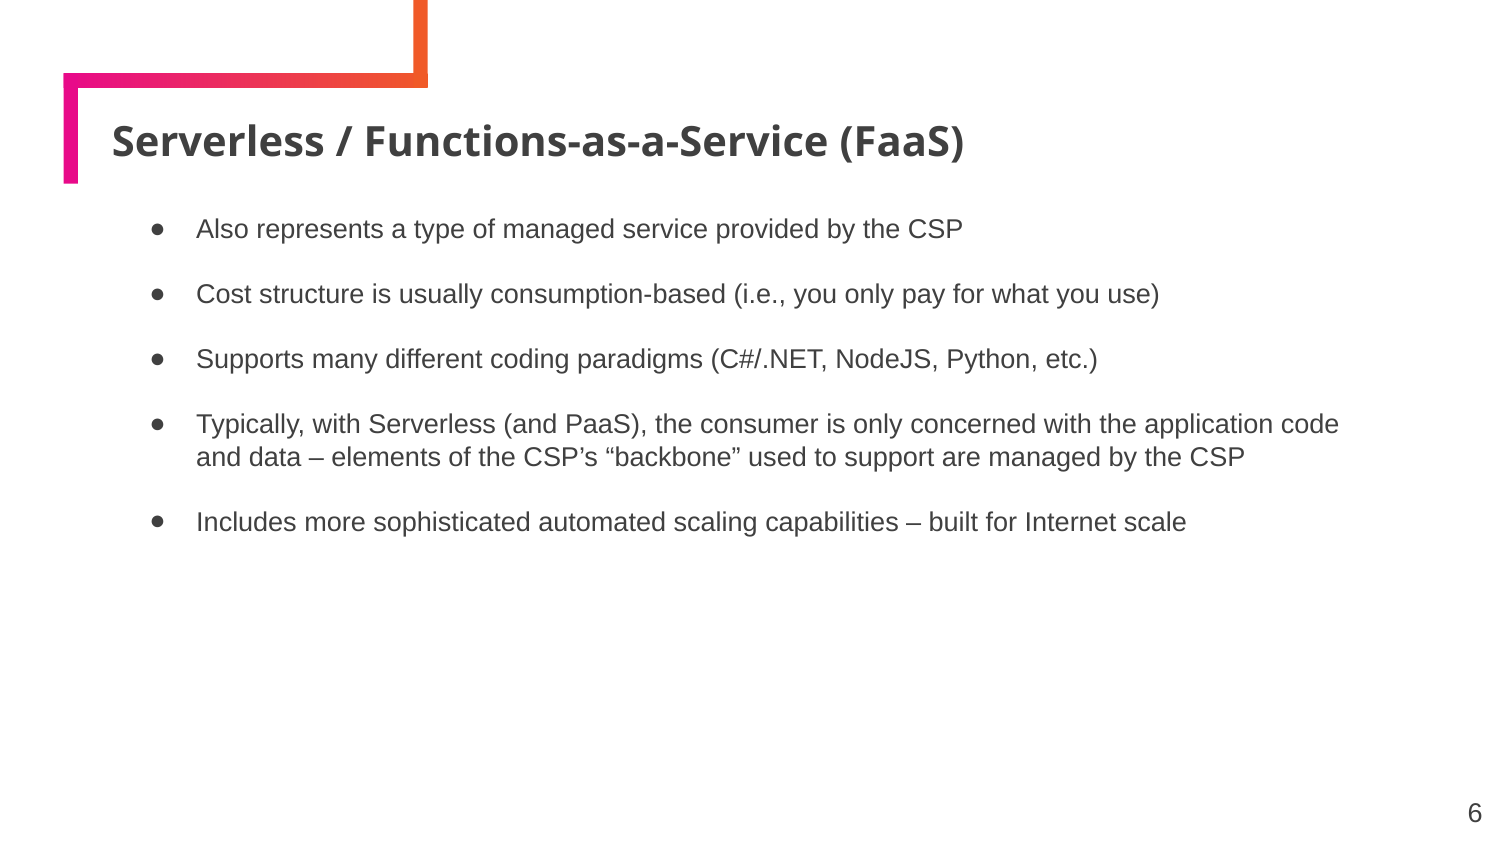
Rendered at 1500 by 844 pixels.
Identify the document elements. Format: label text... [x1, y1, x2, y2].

subtitle Also represents a type of managed service provided by the CSP Cost structure is usually consumption-based (i.e., you only pay for what you use) Supports many different coding paradigms (C#/.NET, NodeJS, Python, etc.) Typically, with Serverless (and PaaS), the consumer is only concerned with the application code and data – elements of the CSP’s “backbone” used to support are managed by the CSP Includes more sophisticated automated scaling capabilities – built for Internet scale [100, 206, 1352, 727]
slide_number 6 [1403, 779, 1494, 844]
title Serverless / Functions-as-a-Service (FaaS) [100, 117, 1455, 169]
